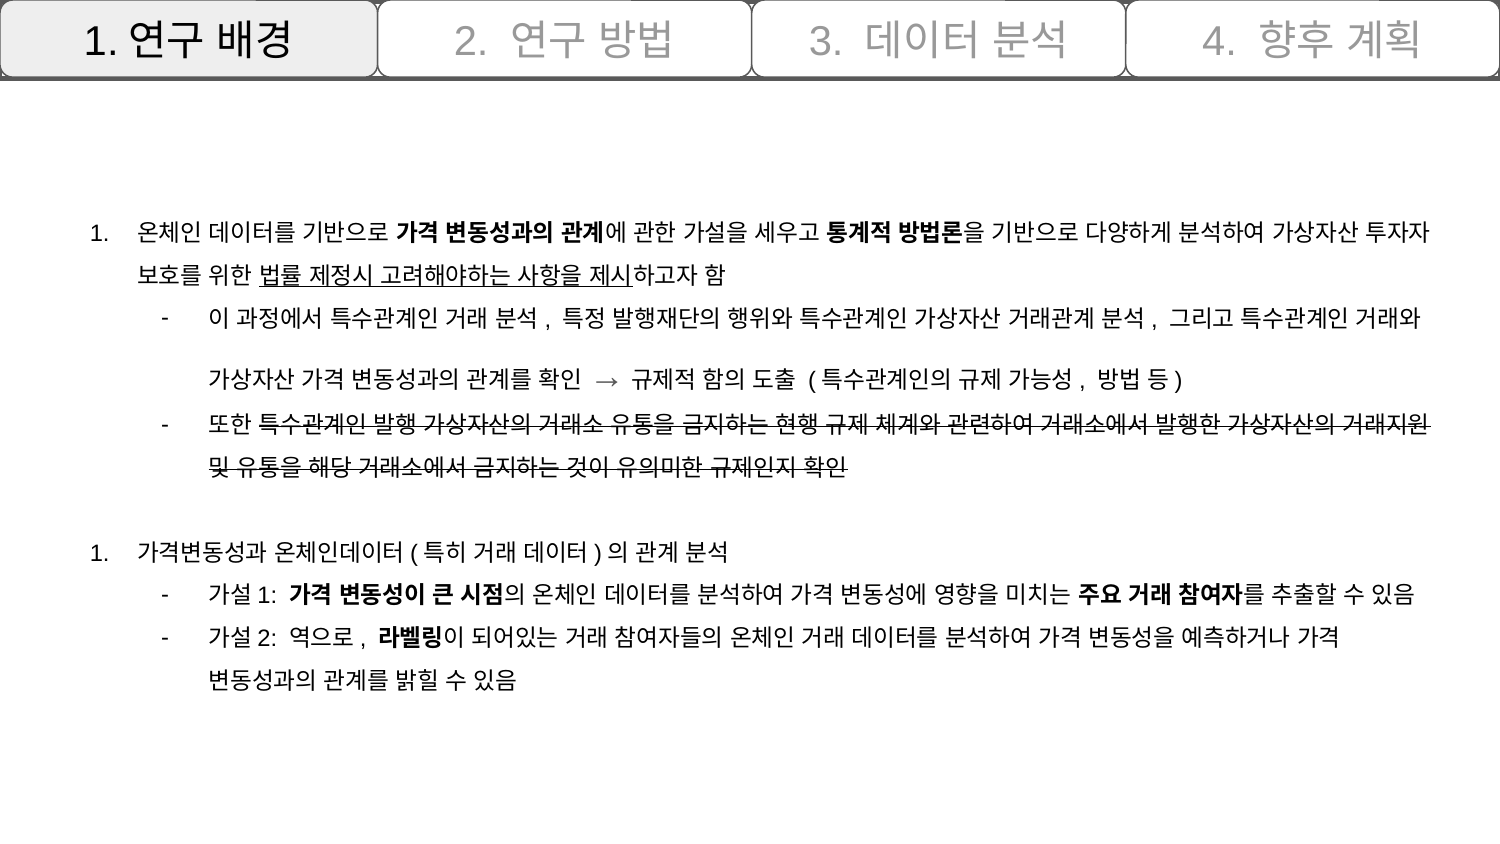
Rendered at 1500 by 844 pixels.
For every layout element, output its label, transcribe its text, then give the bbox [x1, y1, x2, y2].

list 온체인 데이터를 기반으로 가격 변동성과의 관계에 관한 가설을 세우고 통계적 방법론을 기반으로 다양하게 분석하여 가상자산 투자자 보호를 위한 법률 제정시 고려해야하는 사항을 제시하고자 함 이 과정에서 특수관계인 거래 분석, 특정 발행재단의 행위와 특수관계인 가상자산 거래관계 분석, 그리고 특수관계인 거래와 가상자산 가격 변동성과의 관계를 확인 → 규제적 함의 도출 (특수관계인의 규제 가능성, 방법 등) 또한 특수관계인 발행 가상자산의 거래소 유통을 금지하는 현행 규제 체계와 관련하여 거래소에서 발행한 가상자산의 거래지원 및 유통을 해당 거래소에서 금지하는 것이 유의미한 규제인지 확인 가격변동성과 온체인데이터(특히 거래 데이터)의 관계 분석 가설1: 가격 변동성이 큰 시점의 온체인 데이터를 분석하여 가격 변동성에 영향을 미치는 주요 거래 참여자를 추출할 수 있음 가설2: 역으로, 라벨링이 되어있는 거래 참여자들의 온체인 거래 데이터를 분석하여 가격 변동성을 예측하거나 가격 변동성과의 관계를 밝힐 수 있음 [51, 189, 1449, 750]
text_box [0, 0, 1500, 79]
